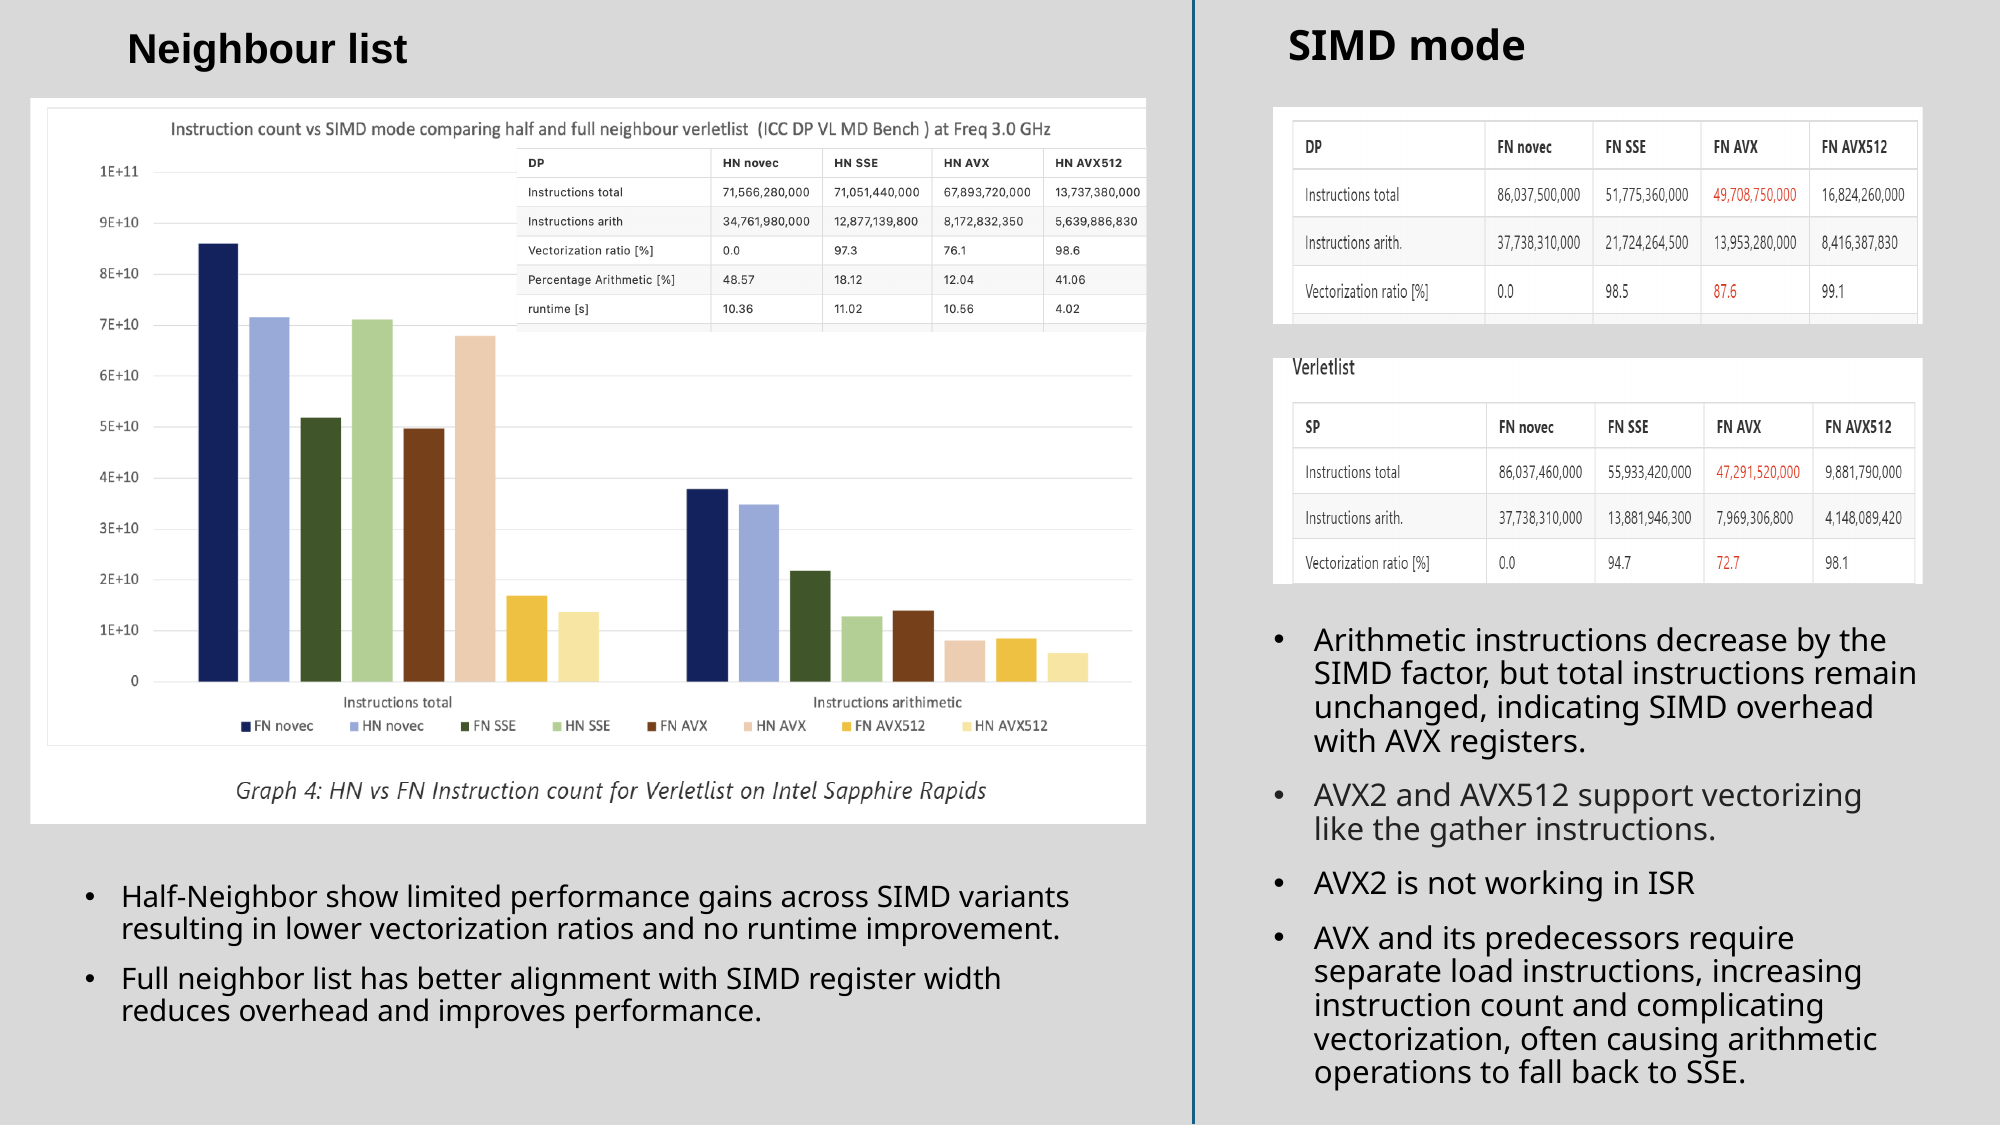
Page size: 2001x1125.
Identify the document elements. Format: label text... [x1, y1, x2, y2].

list Arithmetic instructions decrease by the SIMD factor, but total instructions remain unchanged, indicating SIMD overhead with AVX registers. AVX2 and AVX512 support vectorizing like the gather instructions. AVX2 is not working in ISR AVX and its predecessors require separate load instructions, increasing instruction count and complicating vectorization, often causing arithmetic operations to fall back to SSE. [1258, 616, 1938, 1125]
picture [1272, 106, 1924, 324]
picture [29, 97, 1147, 824]
picture [1272, 357, 1924, 585]
list Half-Neighbor show limited performance gains across SIMD variants resulting in lower vectorization ratios and no runtime improvement. Full neighbor list has better alignment with SIMD register width reduces overhead and improves performance. [70, 824, 1094, 1044]
title SIMD mode [1273, 0, 1876, 106]
text_box Neighbour list [112, 14, 853, 79]
